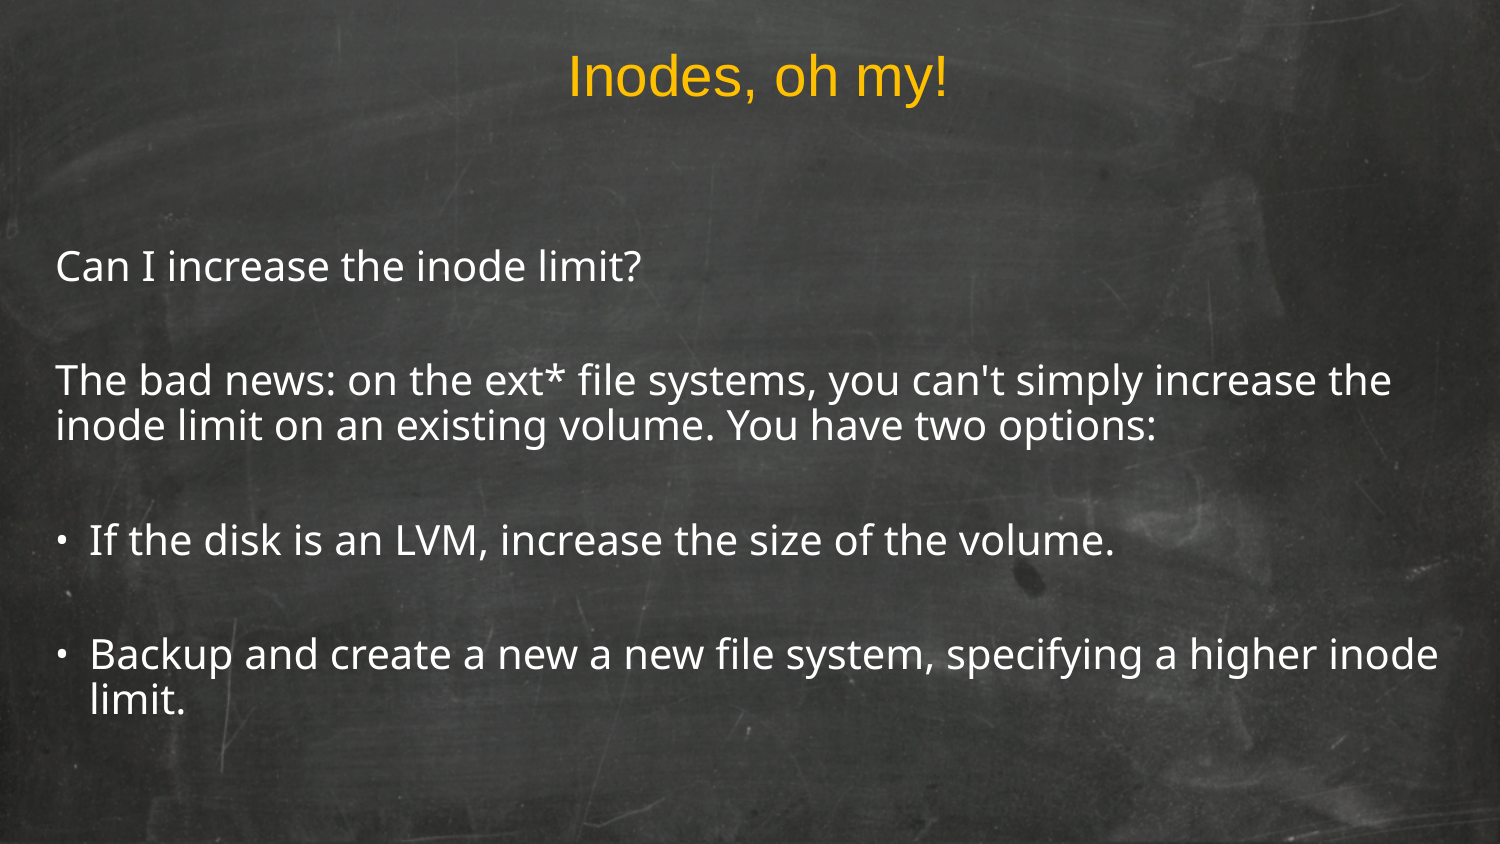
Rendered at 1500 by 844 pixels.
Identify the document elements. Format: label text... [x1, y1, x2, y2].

list Inodes, oh my! [55, 21, 1463, 135]
text_box Can I increase the inode limit? The bad news: on the ext* file systems, you can't simply increase the inode limit on an existing volume. You have two options: If the disk is an LVM, increase the size of the volume. Backup and create a new a new file system, specifying a higher inode limit. [55, 171, 1463, 797]
picture [0, 0, 1500, 844]
